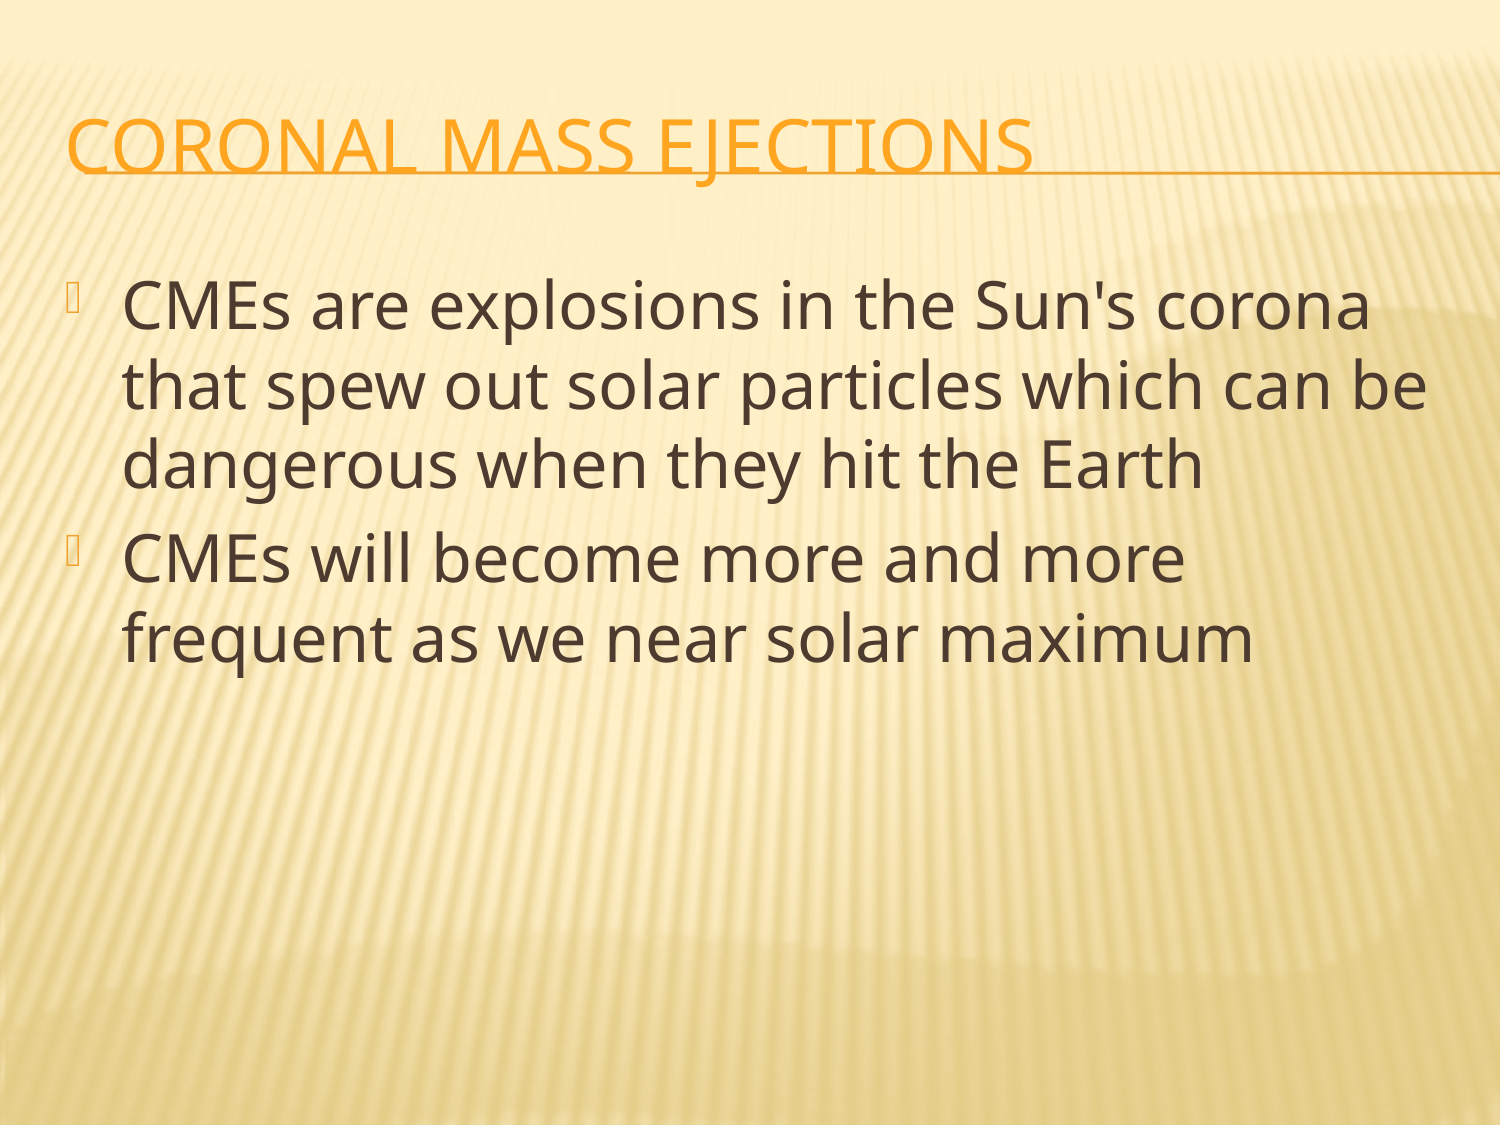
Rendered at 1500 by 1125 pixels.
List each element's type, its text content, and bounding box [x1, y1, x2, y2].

title Coronal Mass Ejections [50, 75, 1475, 213]
list CMEs are explosions in the Sun's corona that spew out solar particles which can be dangerous when they hit the Earth CMEs will become more and more frequent as we near solar maximum [49, 254, 1476, 998]
